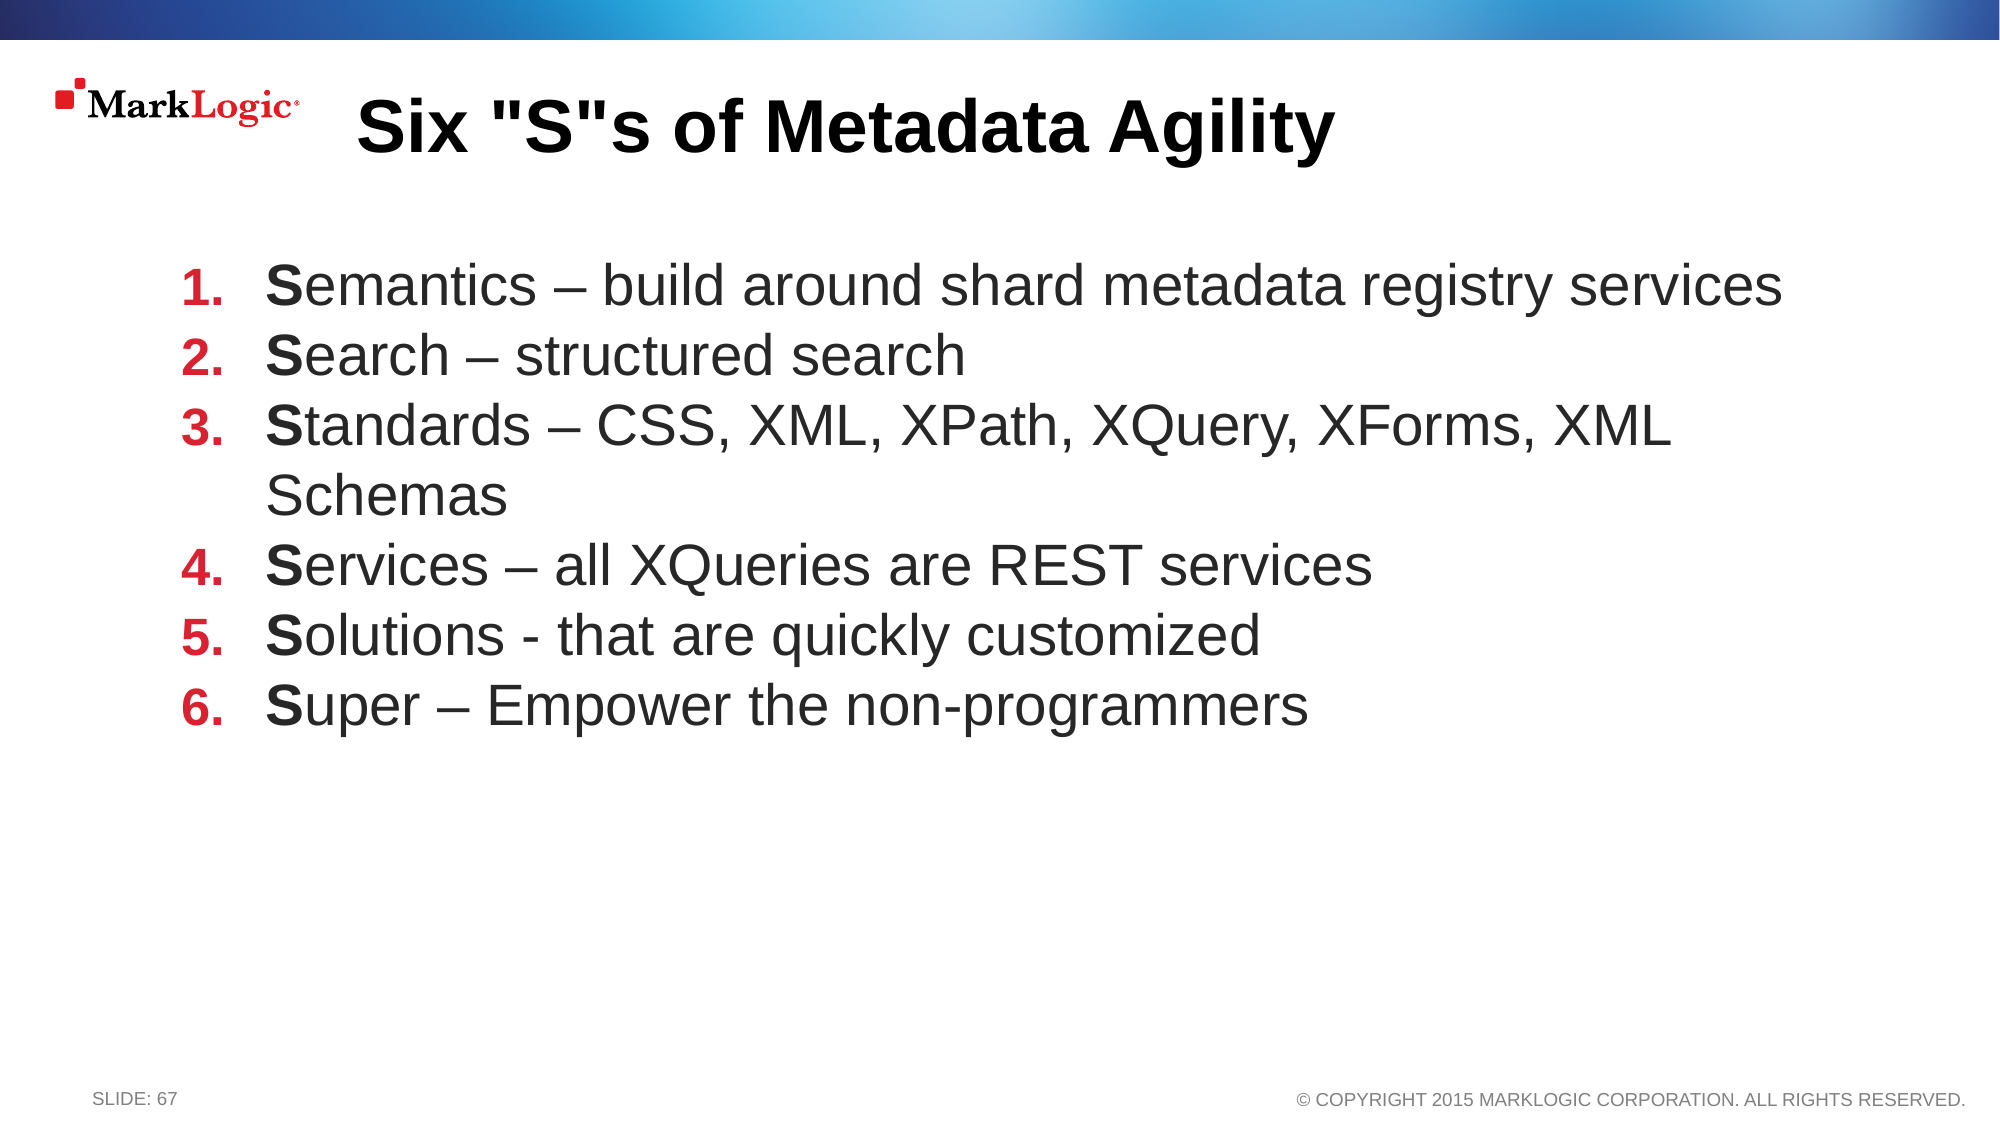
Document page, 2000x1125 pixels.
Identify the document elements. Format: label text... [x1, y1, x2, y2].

picture [0, 0, 2000, 40]
title Six "S"s of Metadata Agility [337, 37, 2000, 197]
list Semantics – build around shard metadata registry services Search – structured search Standards – CSS, XML, XPath, XQuery, XForms, XML Schemas Services – all XQueries are REST services Solutions - that are quickly customized Super – Empower the non-programmers [162, 237, 1862, 944]
